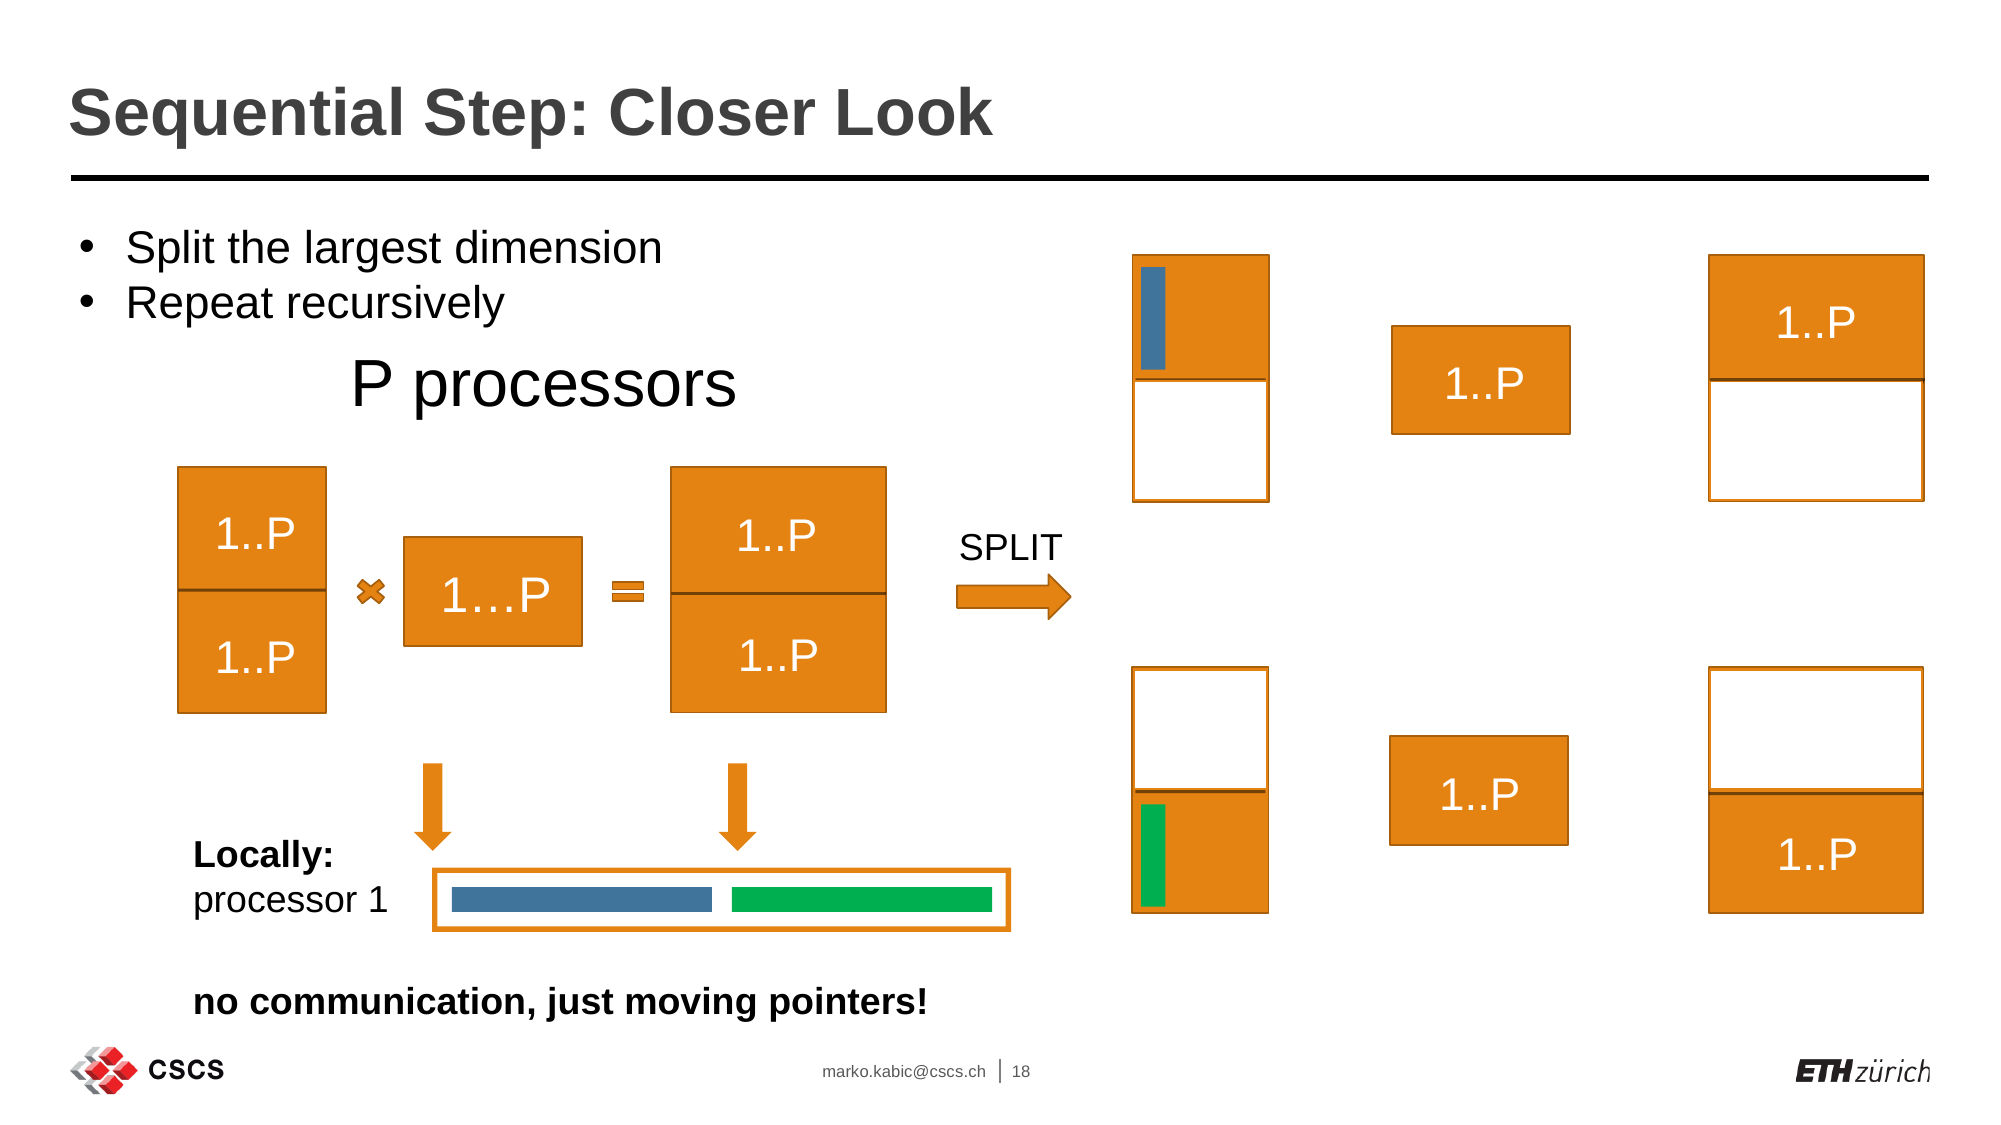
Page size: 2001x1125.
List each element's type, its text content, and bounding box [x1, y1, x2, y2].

text_box Locally: processor 1 [178, 822, 438, 928]
text_box [1391, 325, 1571, 435]
text_box [612, 581, 644, 590]
text_box no communication, just moving pointers! [178, 969, 1059, 1030]
text_box 1..P [1733, 285, 1899, 355]
footer marko.kabic@cscs.ch [322, 1059, 998, 1083]
text_box [431, 867, 1012, 933]
text_box P processors [336, 336, 832, 427]
text_box [1709, 669, 1923, 790]
text_box [1708, 666, 1924, 792]
text_box [1389, 735, 1569, 846]
text_box [1133, 380, 1268, 501]
text_box [1708, 796, 1924, 914]
text_box 1..P [1397, 757, 1563, 827]
text_box [177, 691, 327, 714]
text_box 1..P [696, 618, 861, 689]
text_box [1708, 254, 1925, 381]
text_box 1..P [173, 620, 338, 691]
slide_number 18 [999, 1059, 1063, 1083]
text_box [717, 762, 758, 852]
text_box 1..P [694, 497, 859, 568]
text_box [403, 536, 583, 647]
text_box [956, 575, 1072, 620]
text_box [670, 466, 887, 713]
text_box 1..P [1735, 817, 1900, 887]
text_box [356, 579, 385, 604]
text_box 1…P [413, 555, 579, 631]
text_box [1132, 254, 1270, 503]
text_box [177, 466, 327, 496]
text_box [612, 593, 644, 602]
text_box [1131, 666, 1269, 914]
text_box Sequential Step: Closer Look [68, 19, 1928, 161]
text_box 1..P [173, 496, 338, 567]
text_box SPLIT [937, 515, 1084, 575]
text_box 1..P [1402, 346, 1567, 417]
text_box [1140, 266, 1166, 370]
text_box Split the largest dimension Repeat recursively [63, 210, 958, 336]
text_box [1709, 383, 1923, 501]
text_box [1140, 803, 1166, 908]
text_box [451, 886, 713, 913]
text_box [1133, 669, 1268, 790]
text_box [731, 886, 993, 913]
text_box [177, 567, 327, 620]
text_box [412, 762, 453, 852]
